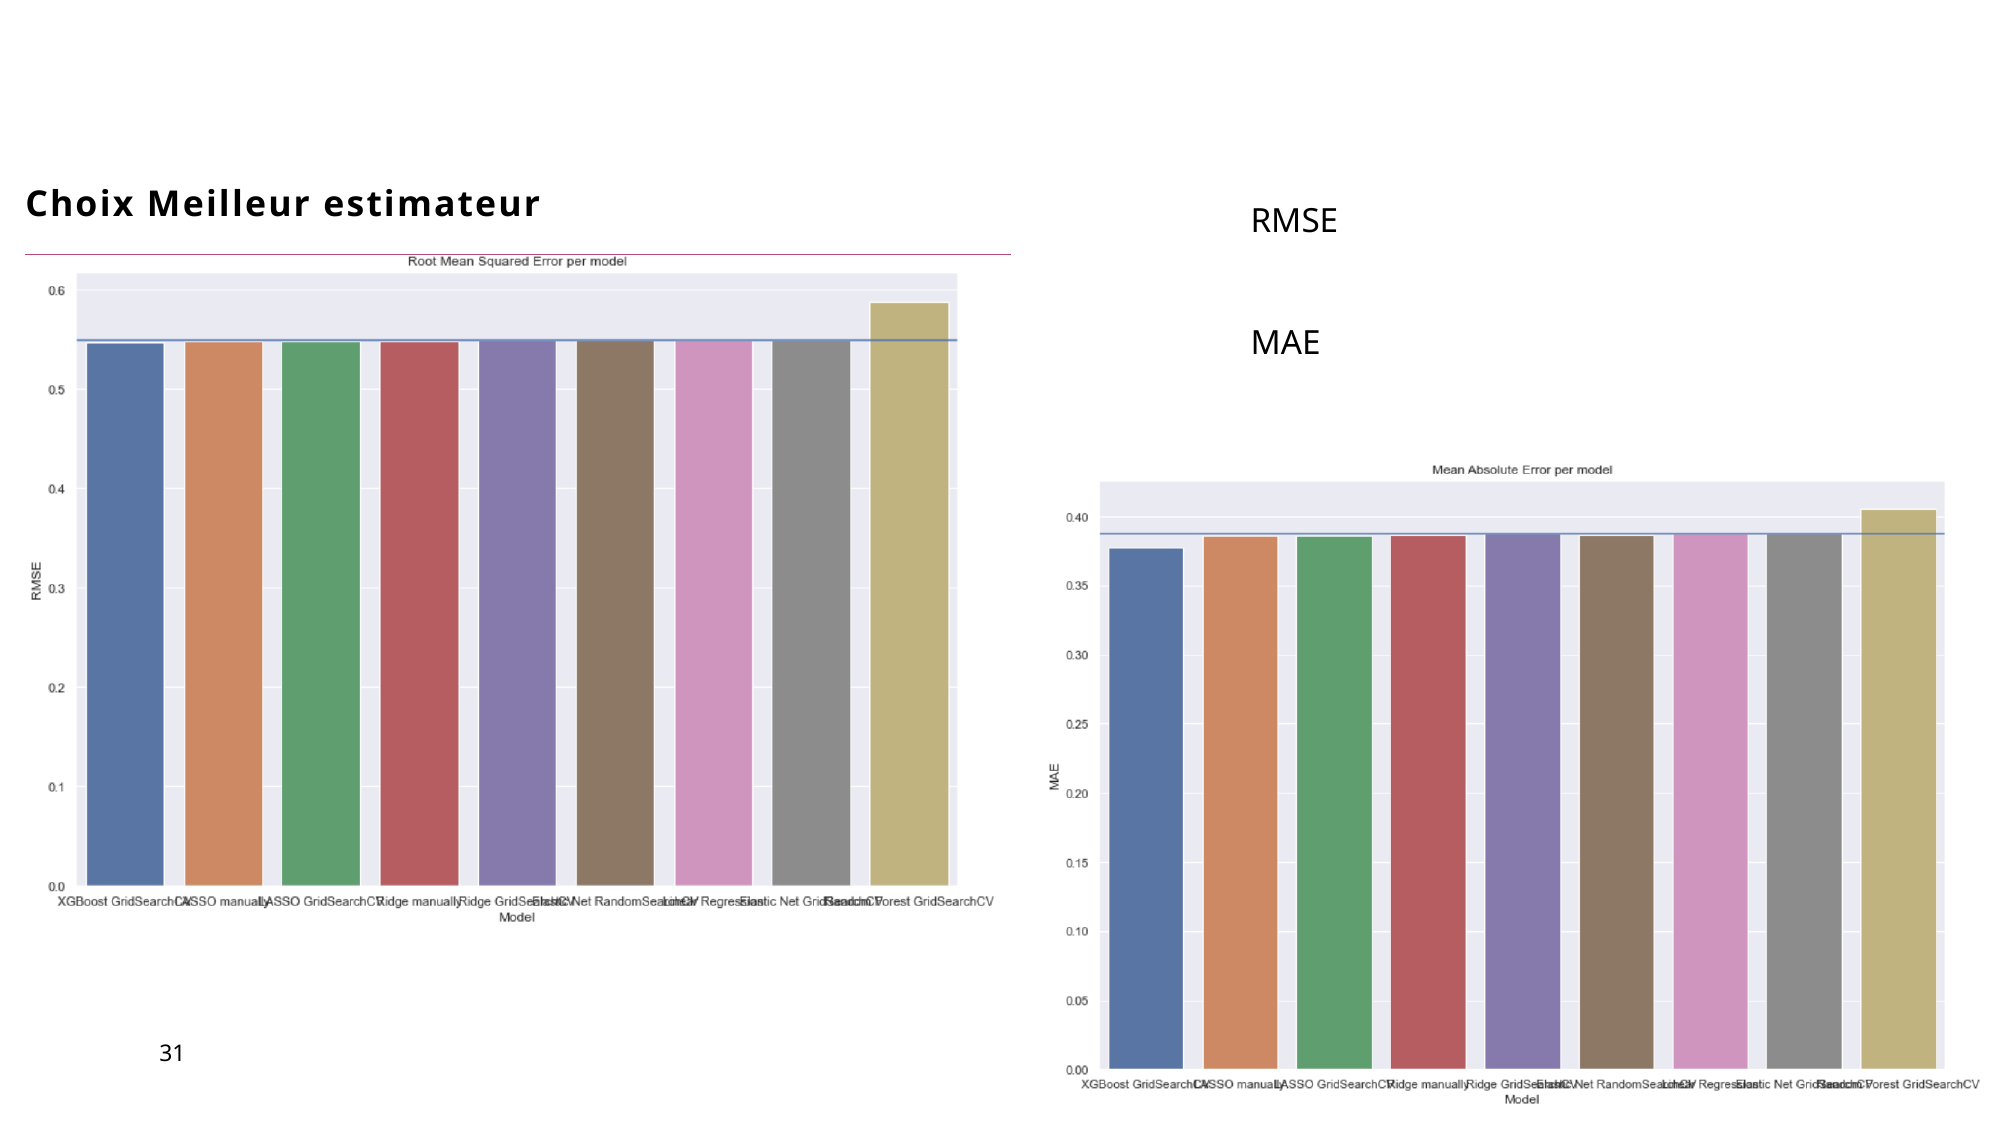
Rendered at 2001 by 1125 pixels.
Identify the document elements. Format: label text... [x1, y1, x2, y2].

picture [1045, 455, 2000, 1113]
slide_number 31 [159, 1038, 246, 1080]
text_box RMSE MAE [1250, 199, 1678, 455]
title Choix Meilleur estimateur [25, 67, 1783, 224]
picture [25, 254, 1011, 928]
